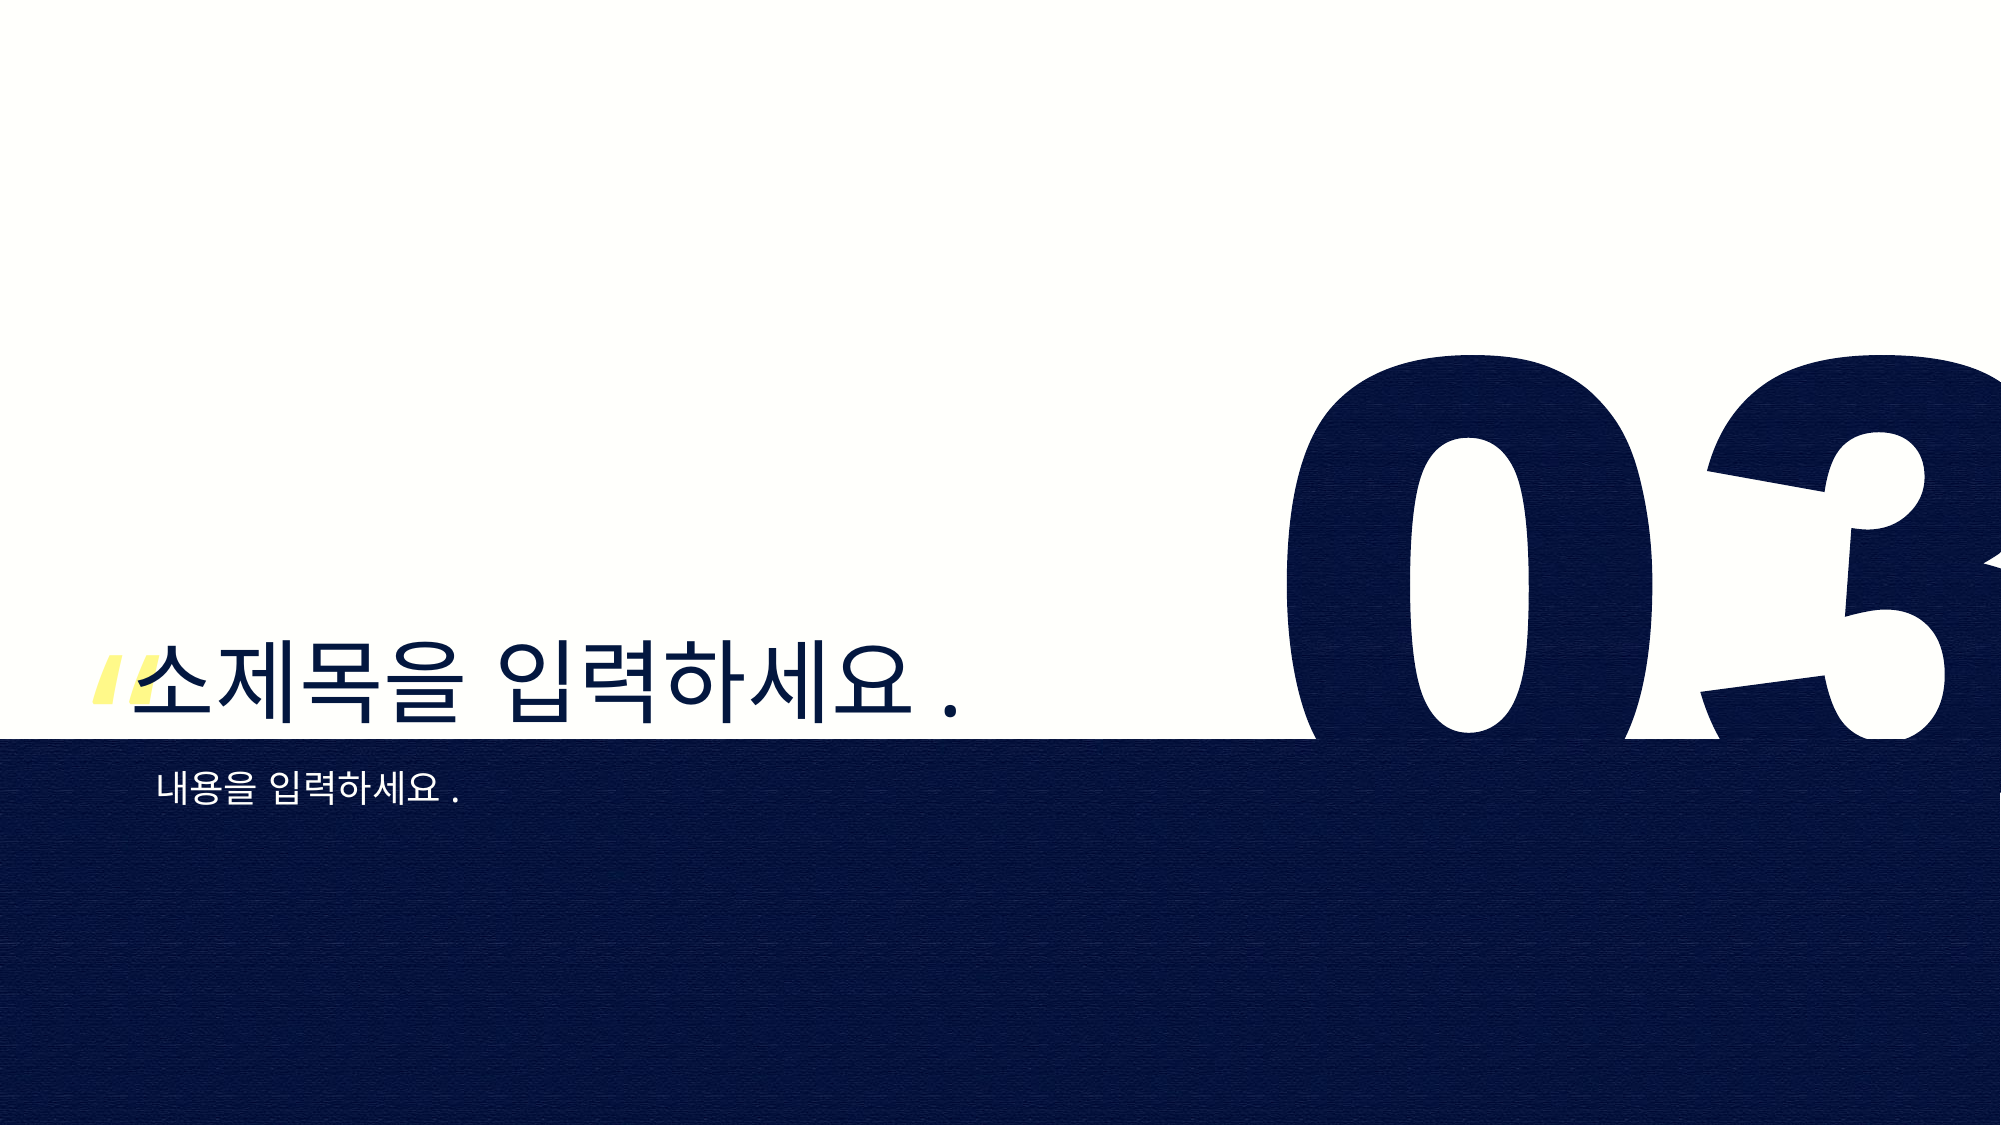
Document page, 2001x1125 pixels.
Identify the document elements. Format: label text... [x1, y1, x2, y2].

picture [0, 355, 2001, 1125]
text_box “ [75, 591, 178, 739]
text_box 소제목을 입력하세요. [115, 617, 979, 739]
